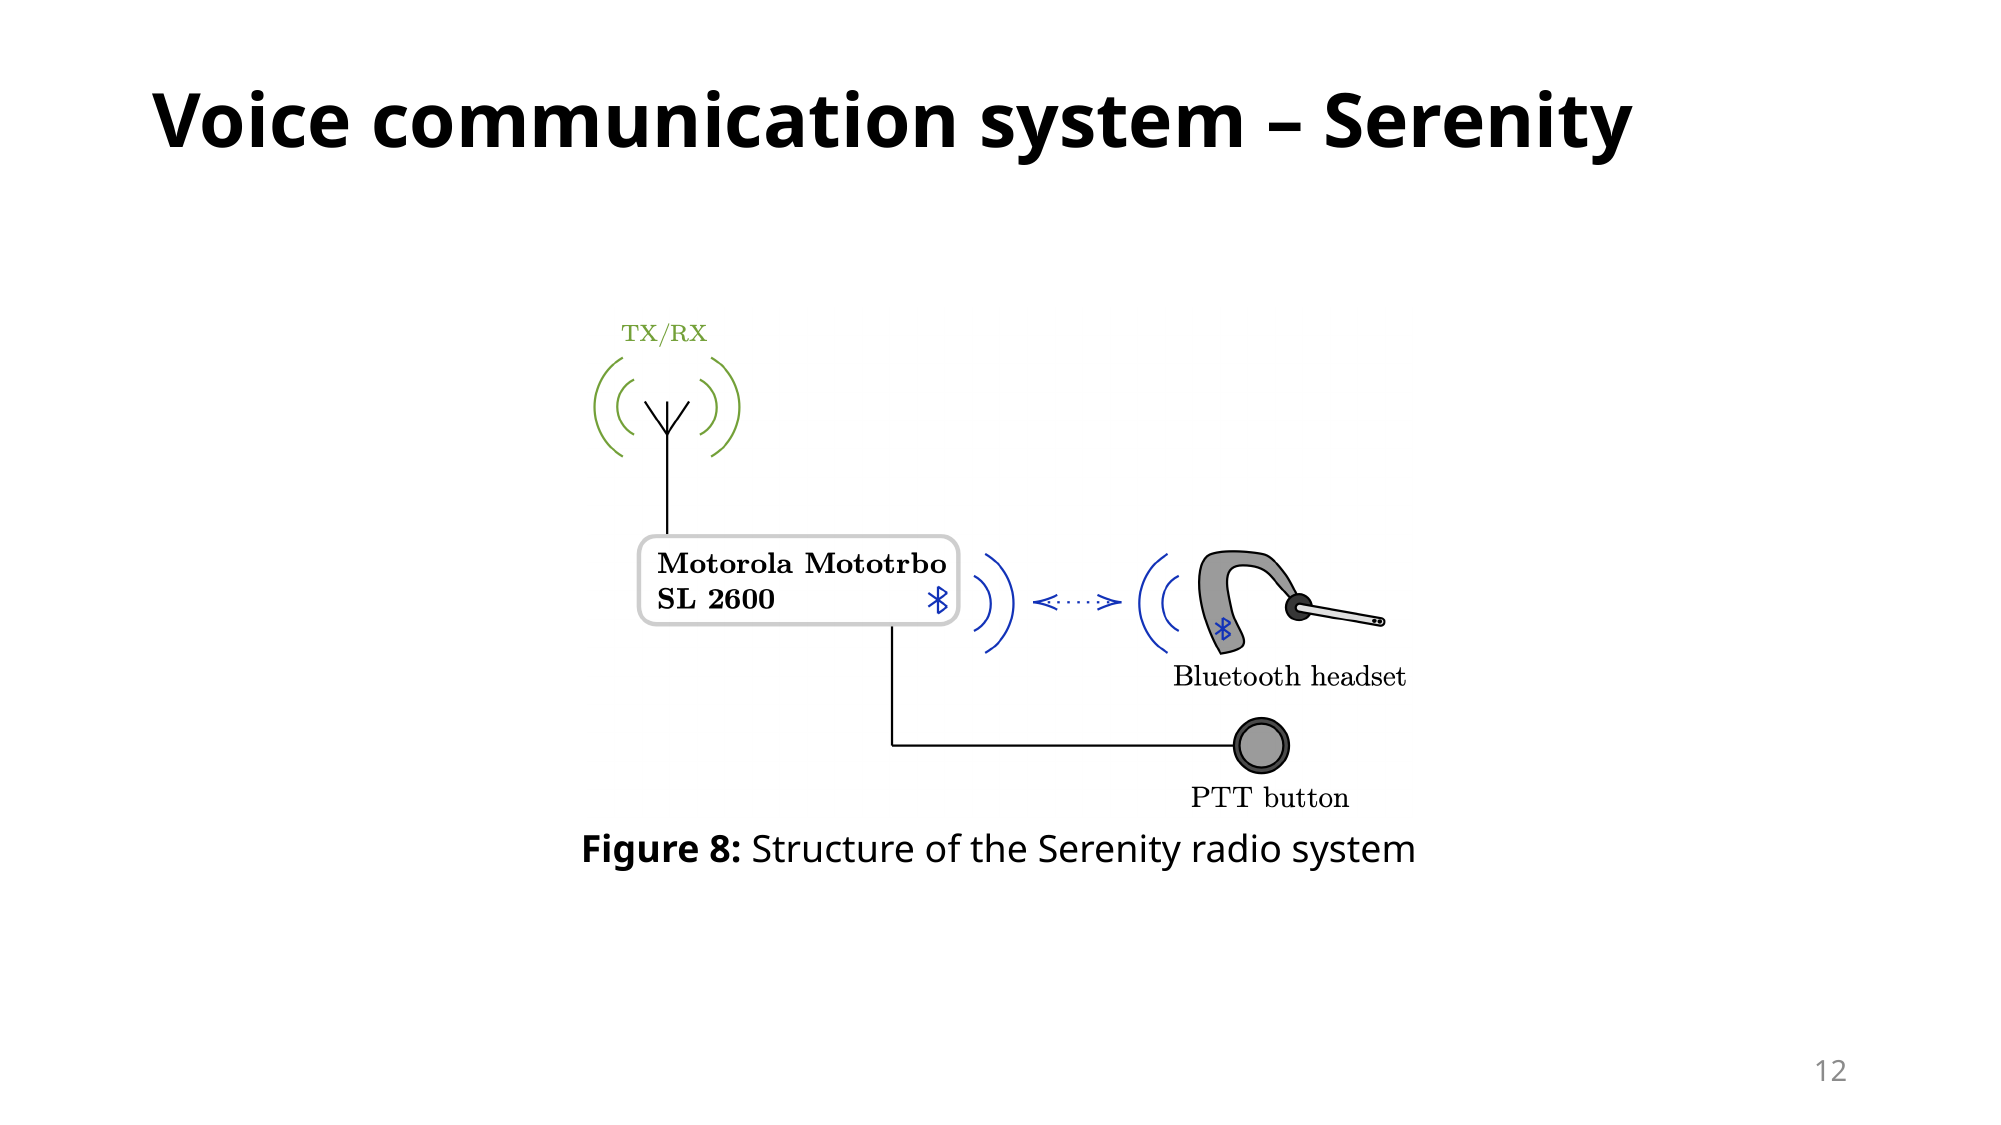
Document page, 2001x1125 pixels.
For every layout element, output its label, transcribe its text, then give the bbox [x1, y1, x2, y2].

title Voice communication system – Serenity [137, 59, 1863, 187]
picture [587, 307, 1413, 818]
slide_number 12 [1412, 1042, 1863, 1103]
text_box Figure 8: Structure of the Serenity radio system [566, 817, 1433, 878]
